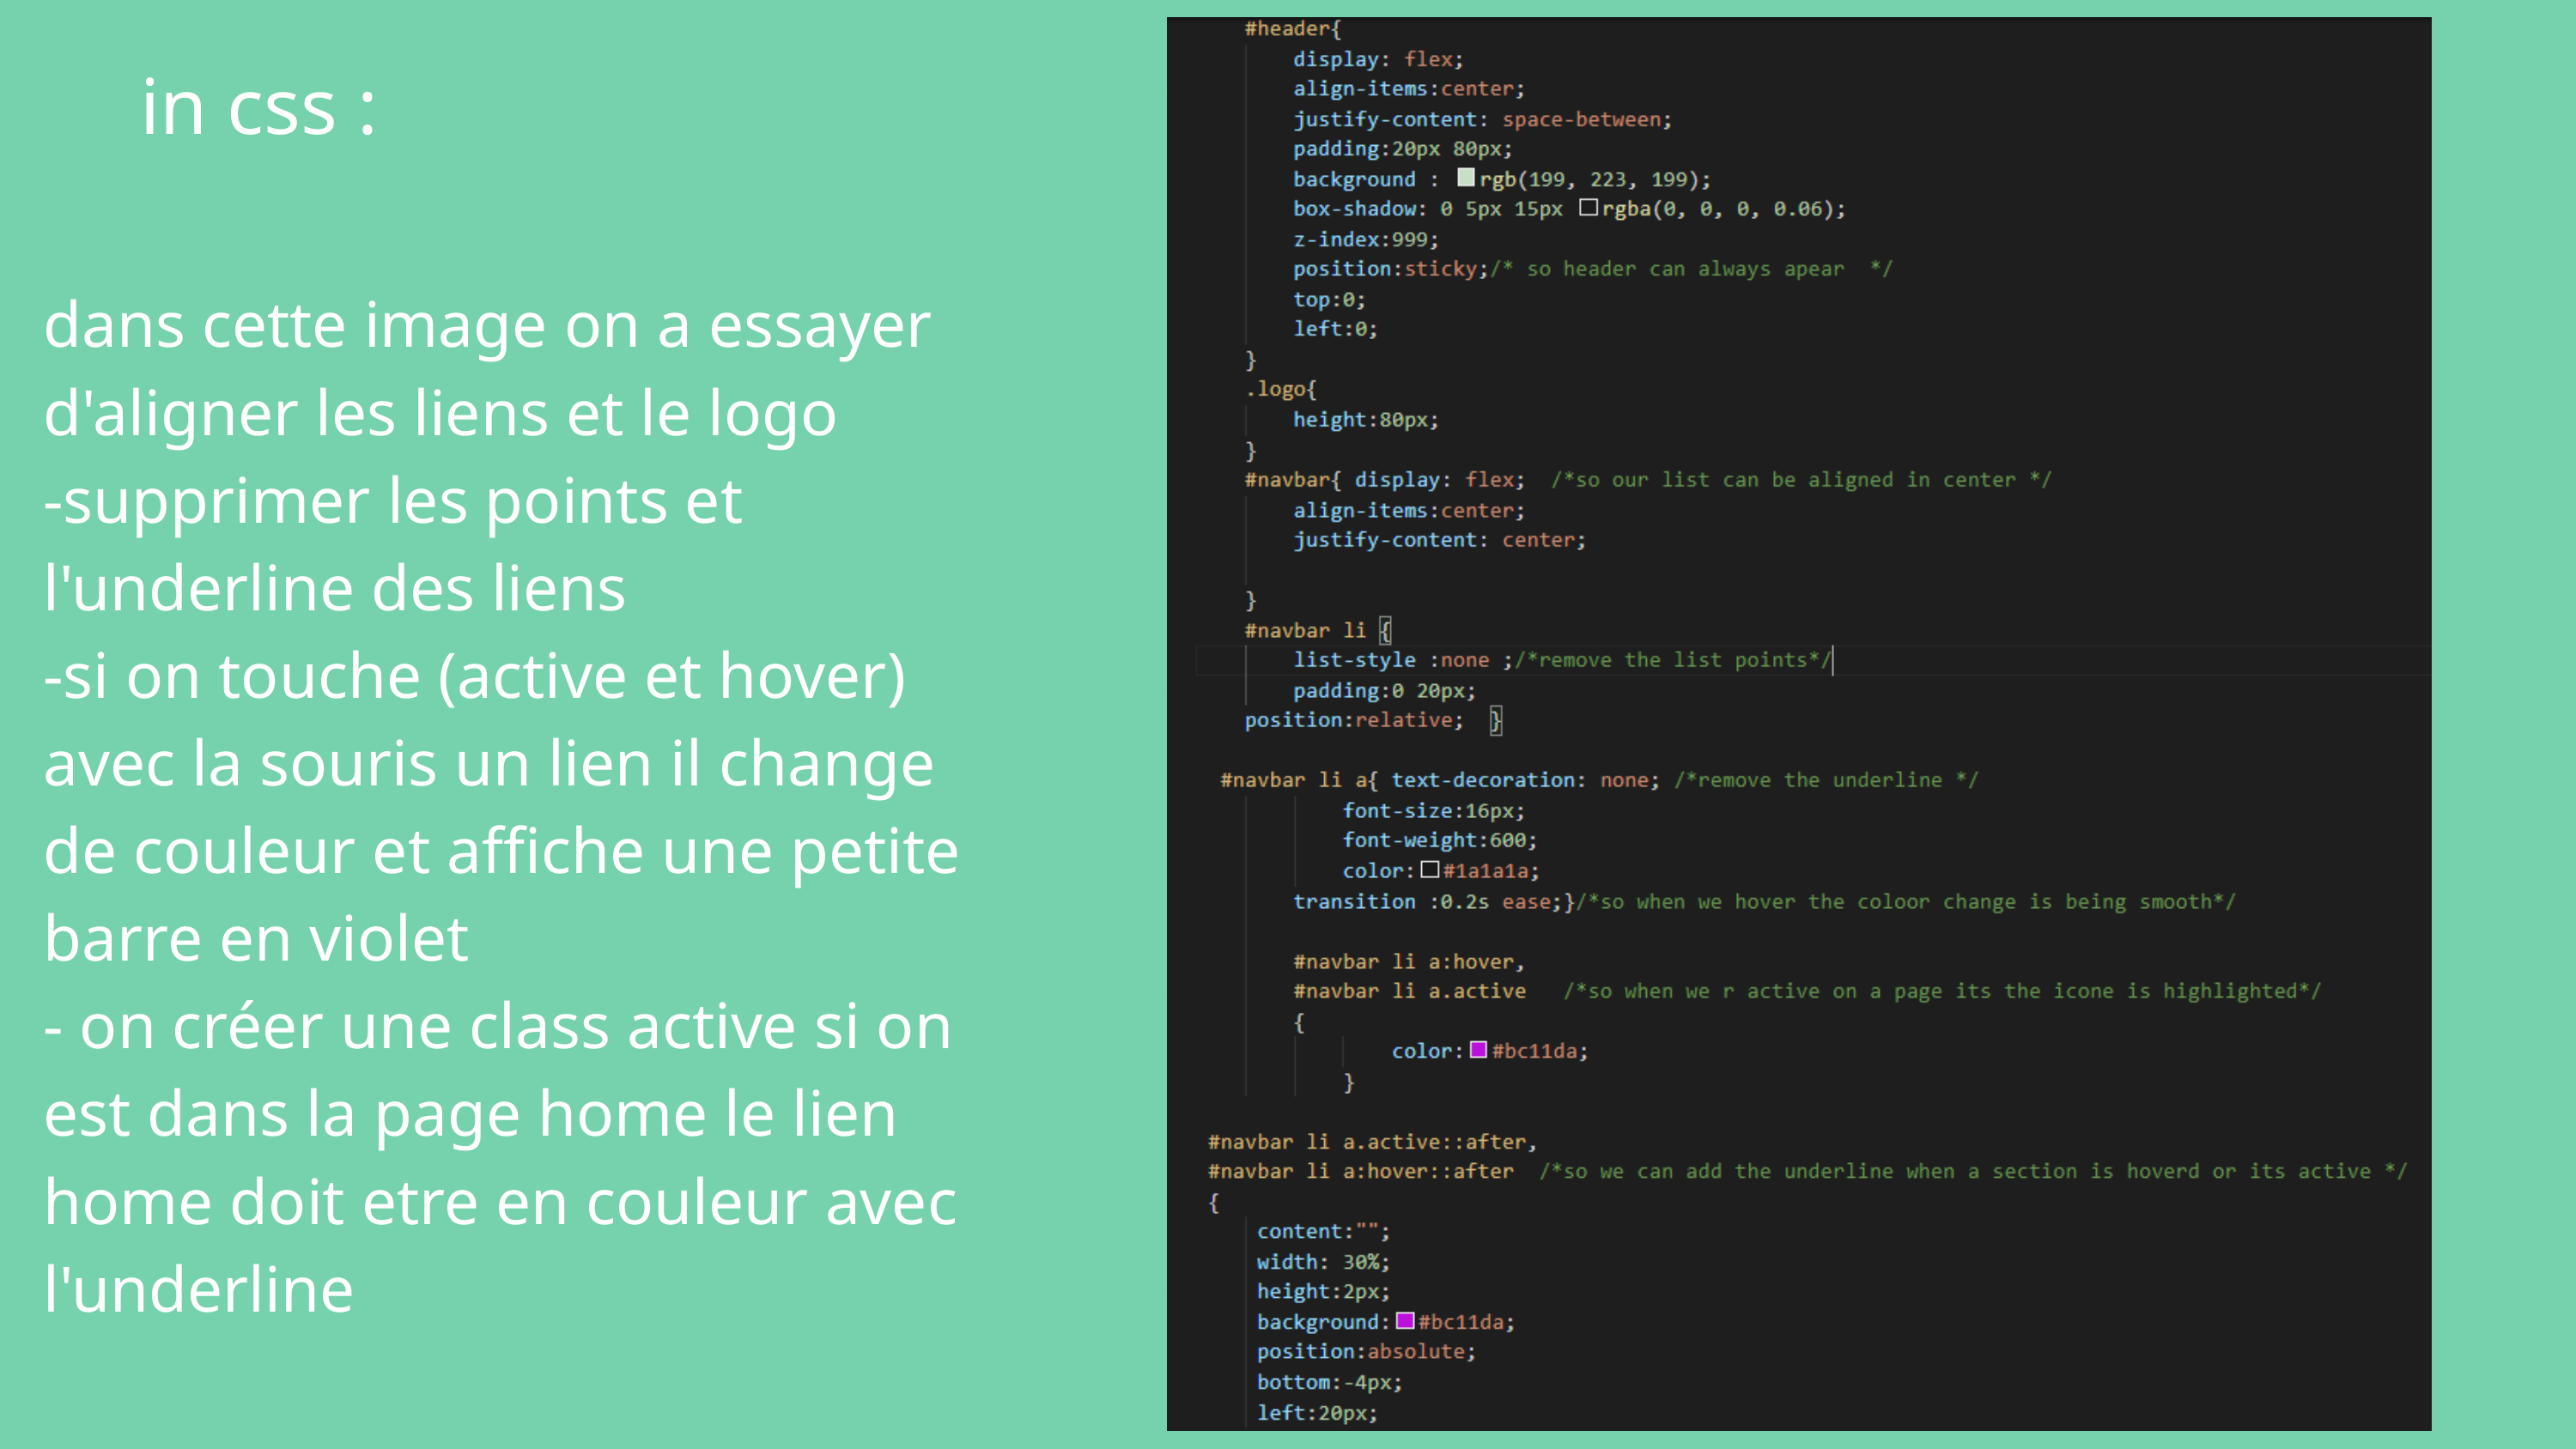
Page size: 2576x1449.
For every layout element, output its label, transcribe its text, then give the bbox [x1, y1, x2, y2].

text_box in css : [1029, 0, 2432, 150]
picture [1166, 17, 2432, 1431]
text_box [43, 0, 1024, 1311]
